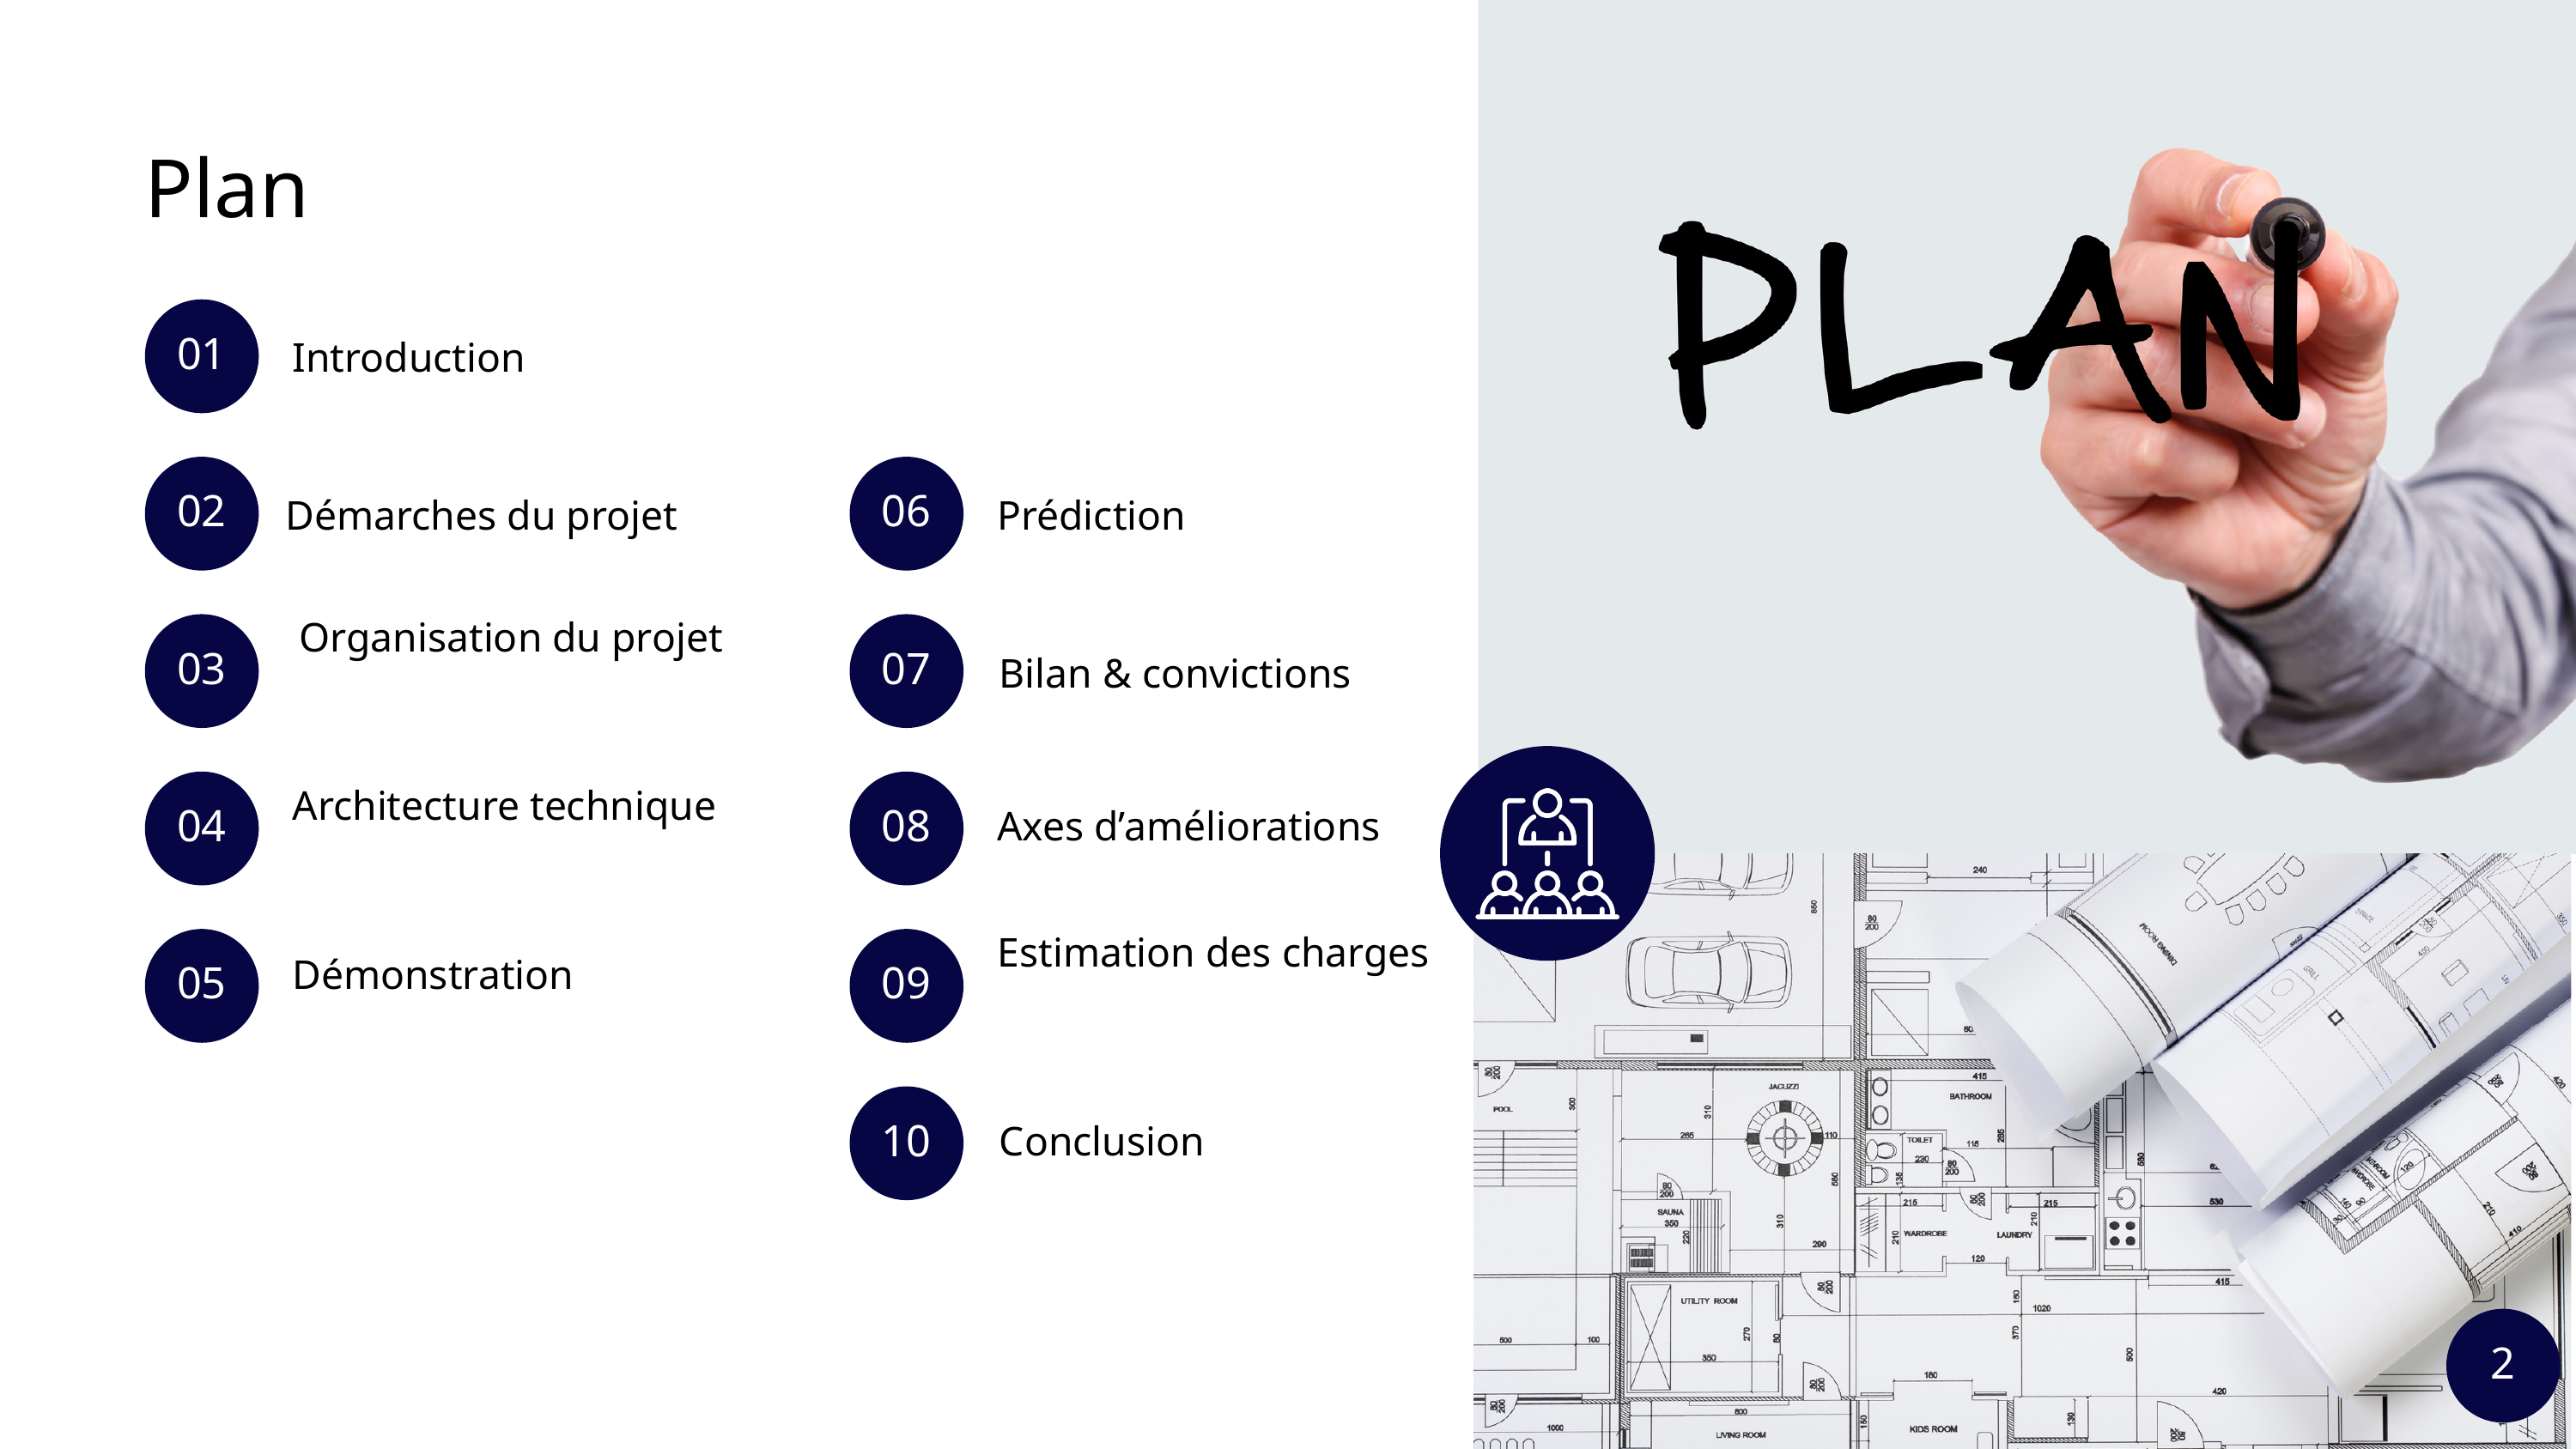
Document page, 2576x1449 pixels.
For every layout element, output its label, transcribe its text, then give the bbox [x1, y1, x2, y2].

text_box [849, 771, 964, 886]
text_box Démonstration [292, 941, 736, 997]
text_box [144, 771, 259, 886]
text_box Bilan & convictions [999, 640, 1443, 696]
text_box Architecture technique [292, 773, 736, 829]
text_box Conclusion [999, 1107, 1443, 1164]
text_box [144, 614, 259, 729]
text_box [2445, 1308, 2561, 1423]
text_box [849, 1086, 964, 1201]
text_box Démarches du projet [285, 482, 729, 539]
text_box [1473, 853, 2572, 1449]
text_box Axes d’améliorations [997, 792, 1435, 849]
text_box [144, 456, 259, 571]
text_box Plan [144, 144, 1146, 233]
text_box Organisation du projet [299, 604, 729, 661]
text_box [849, 928, 964, 1043]
text_box Estimation des charges [997, 919, 1440, 975]
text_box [144, 928, 259, 1043]
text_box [144, 299, 259, 414]
text_box Introduction [292, 324, 736, 380]
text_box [1478, 0, 2576, 854]
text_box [1439, 745, 1656, 961]
text_box Prédiction [997, 482, 1440, 539]
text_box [849, 614, 964, 729]
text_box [849, 456, 964, 571]
